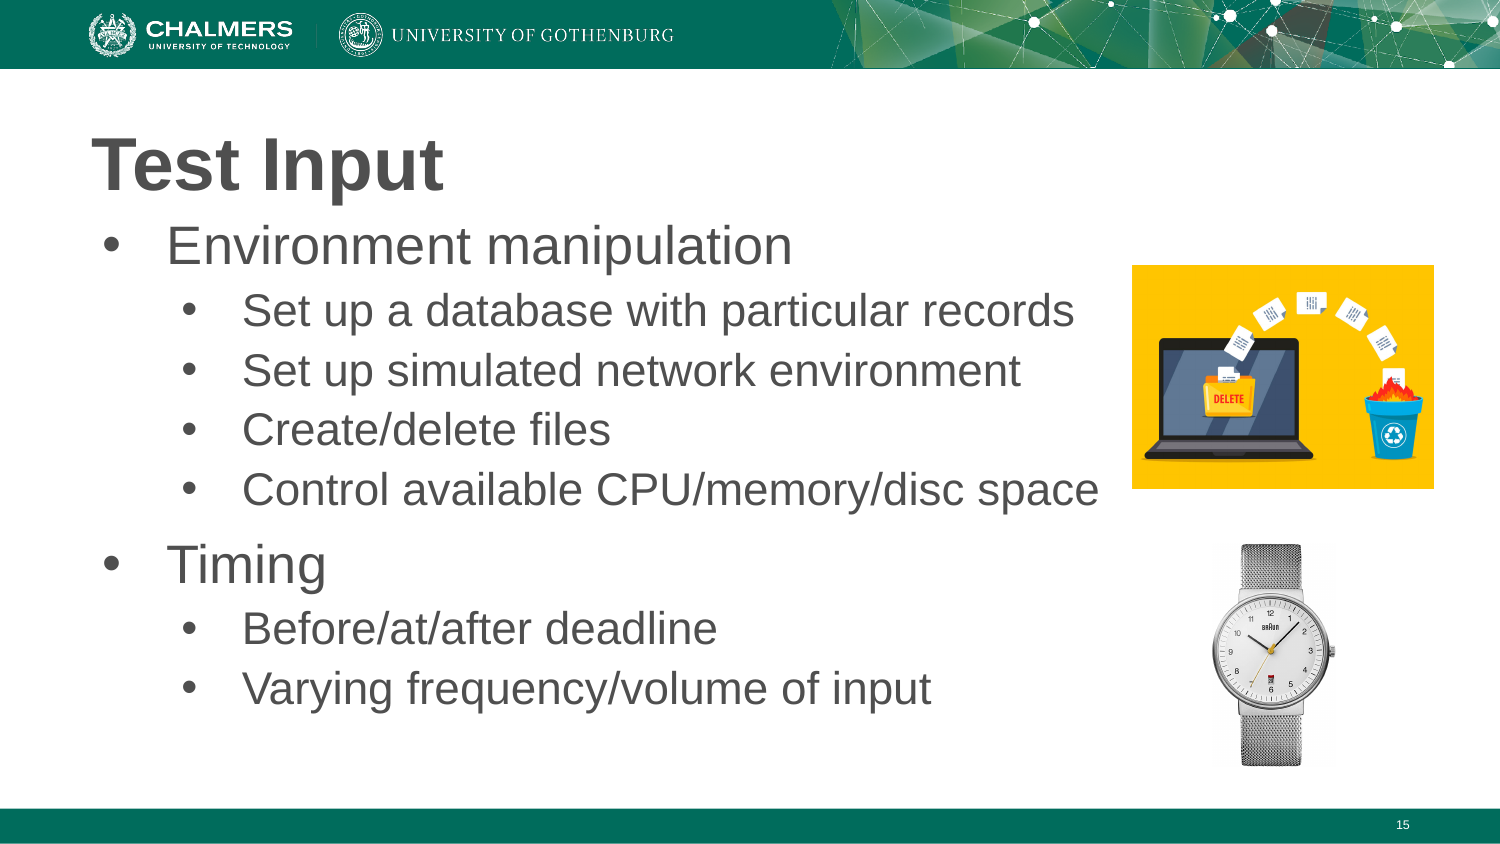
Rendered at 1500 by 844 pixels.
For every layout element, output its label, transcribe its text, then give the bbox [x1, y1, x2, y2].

title Test Input [76, 100, 1425, 210]
picture [759, 0, 1500, 68]
picture [64, 0, 696, 85]
slide_number ‹#› [1074, 809, 1425, 844]
list Environment manipulation Set up a database with particular records Set up simulated network environment Create/delete files Control available CPU/memory/disc space Timing Before/at/after deadline Varying frequency/volume of input [76, 210, 1425, 782]
picture [1131, 264, 1434, 489]
picture [1212, 542, 1336, 767]
